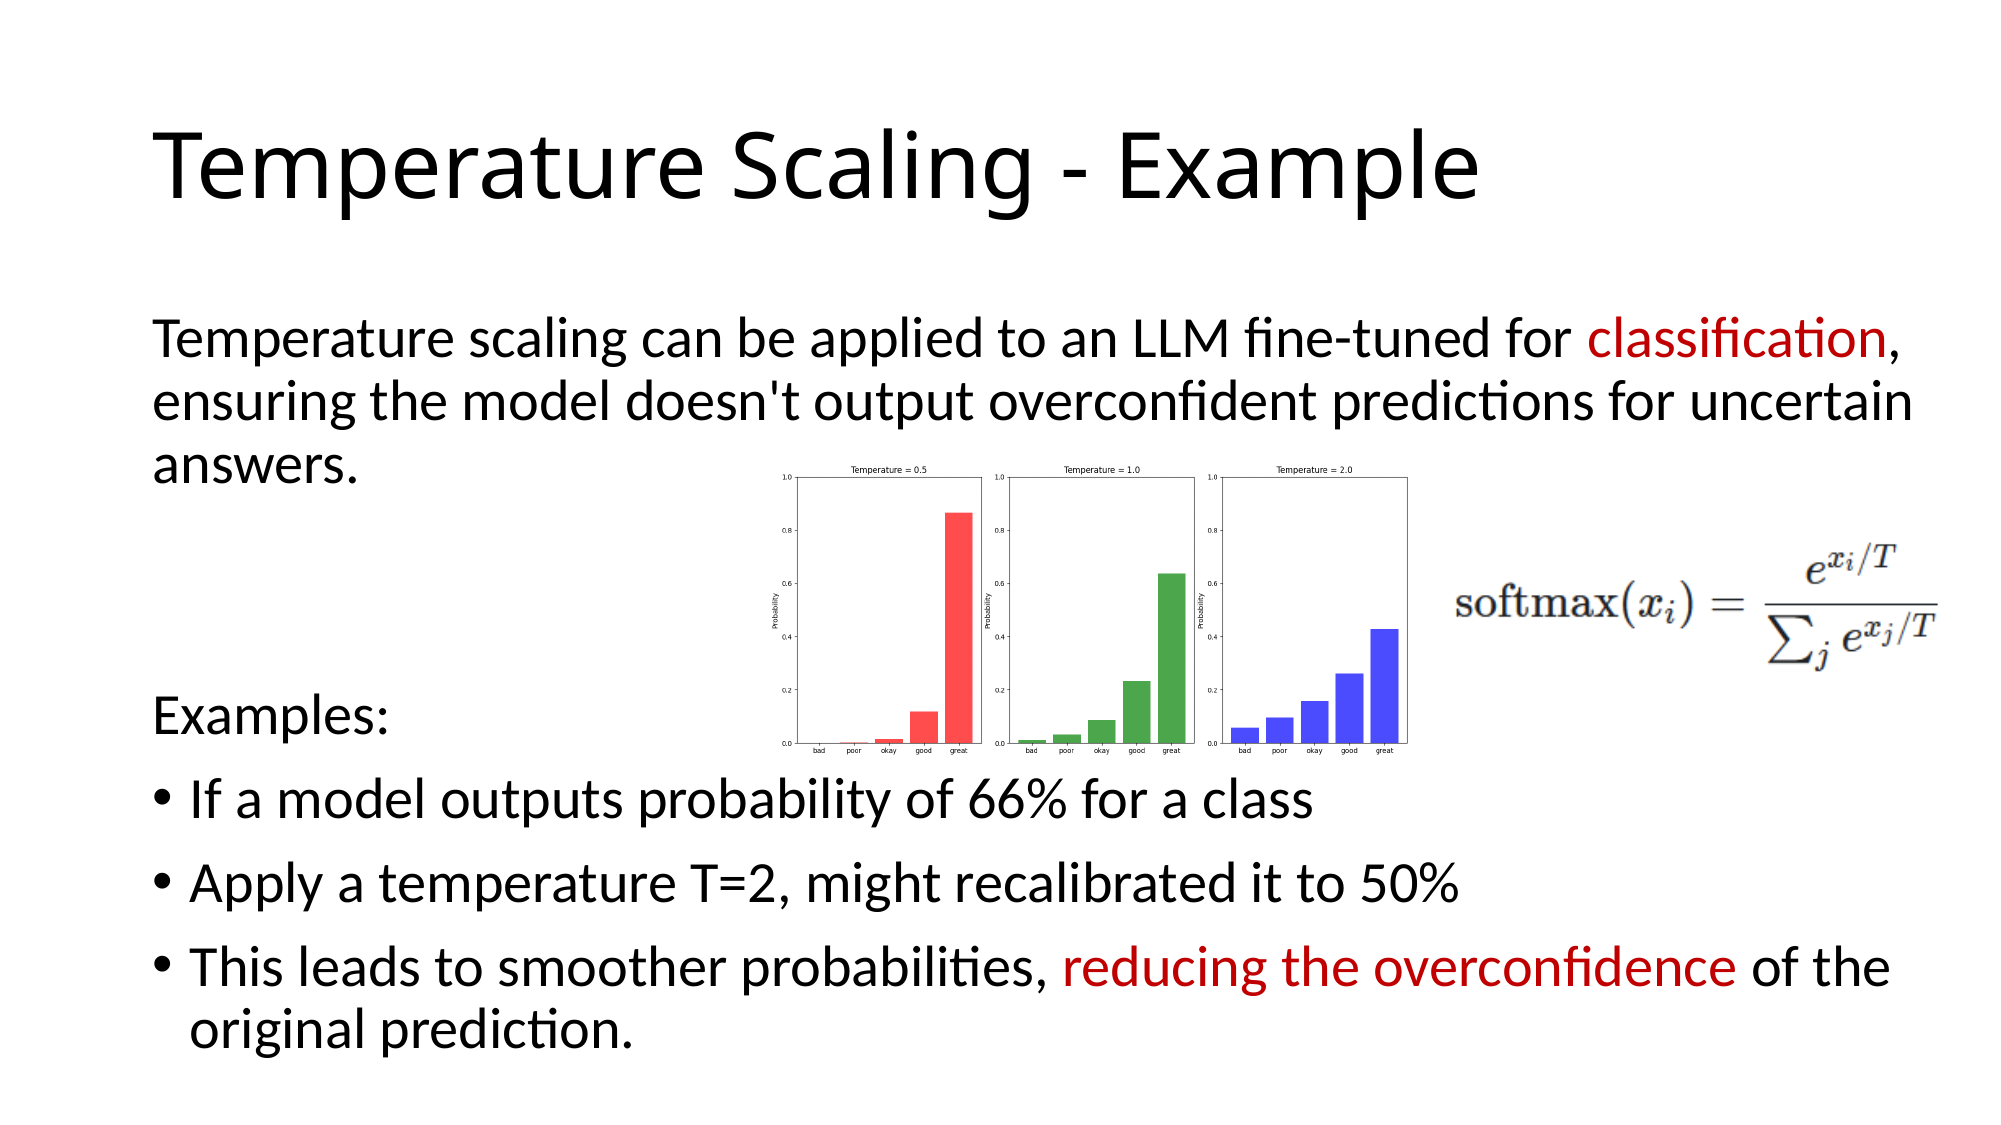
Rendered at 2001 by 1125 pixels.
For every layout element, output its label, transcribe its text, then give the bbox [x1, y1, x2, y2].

picture [768, 454, 1413, 767]
picture [1426, 538, 1969, 683]
title Temperature Scaling - Example [137, 59, 1863, 278]
list Temperature scaling can be applied to an LLM fine-tuned for classification, ensuring the model doesn't output overconfident predictions for uncertain answers. Examples: If a model outputs probability of 66% for a class Apply a temperature T=2, might recalibrated it to 50% This leads to smoother probabilities, reducing the overconfidence of the original prediction. [137, 299, 1964, 1014]
